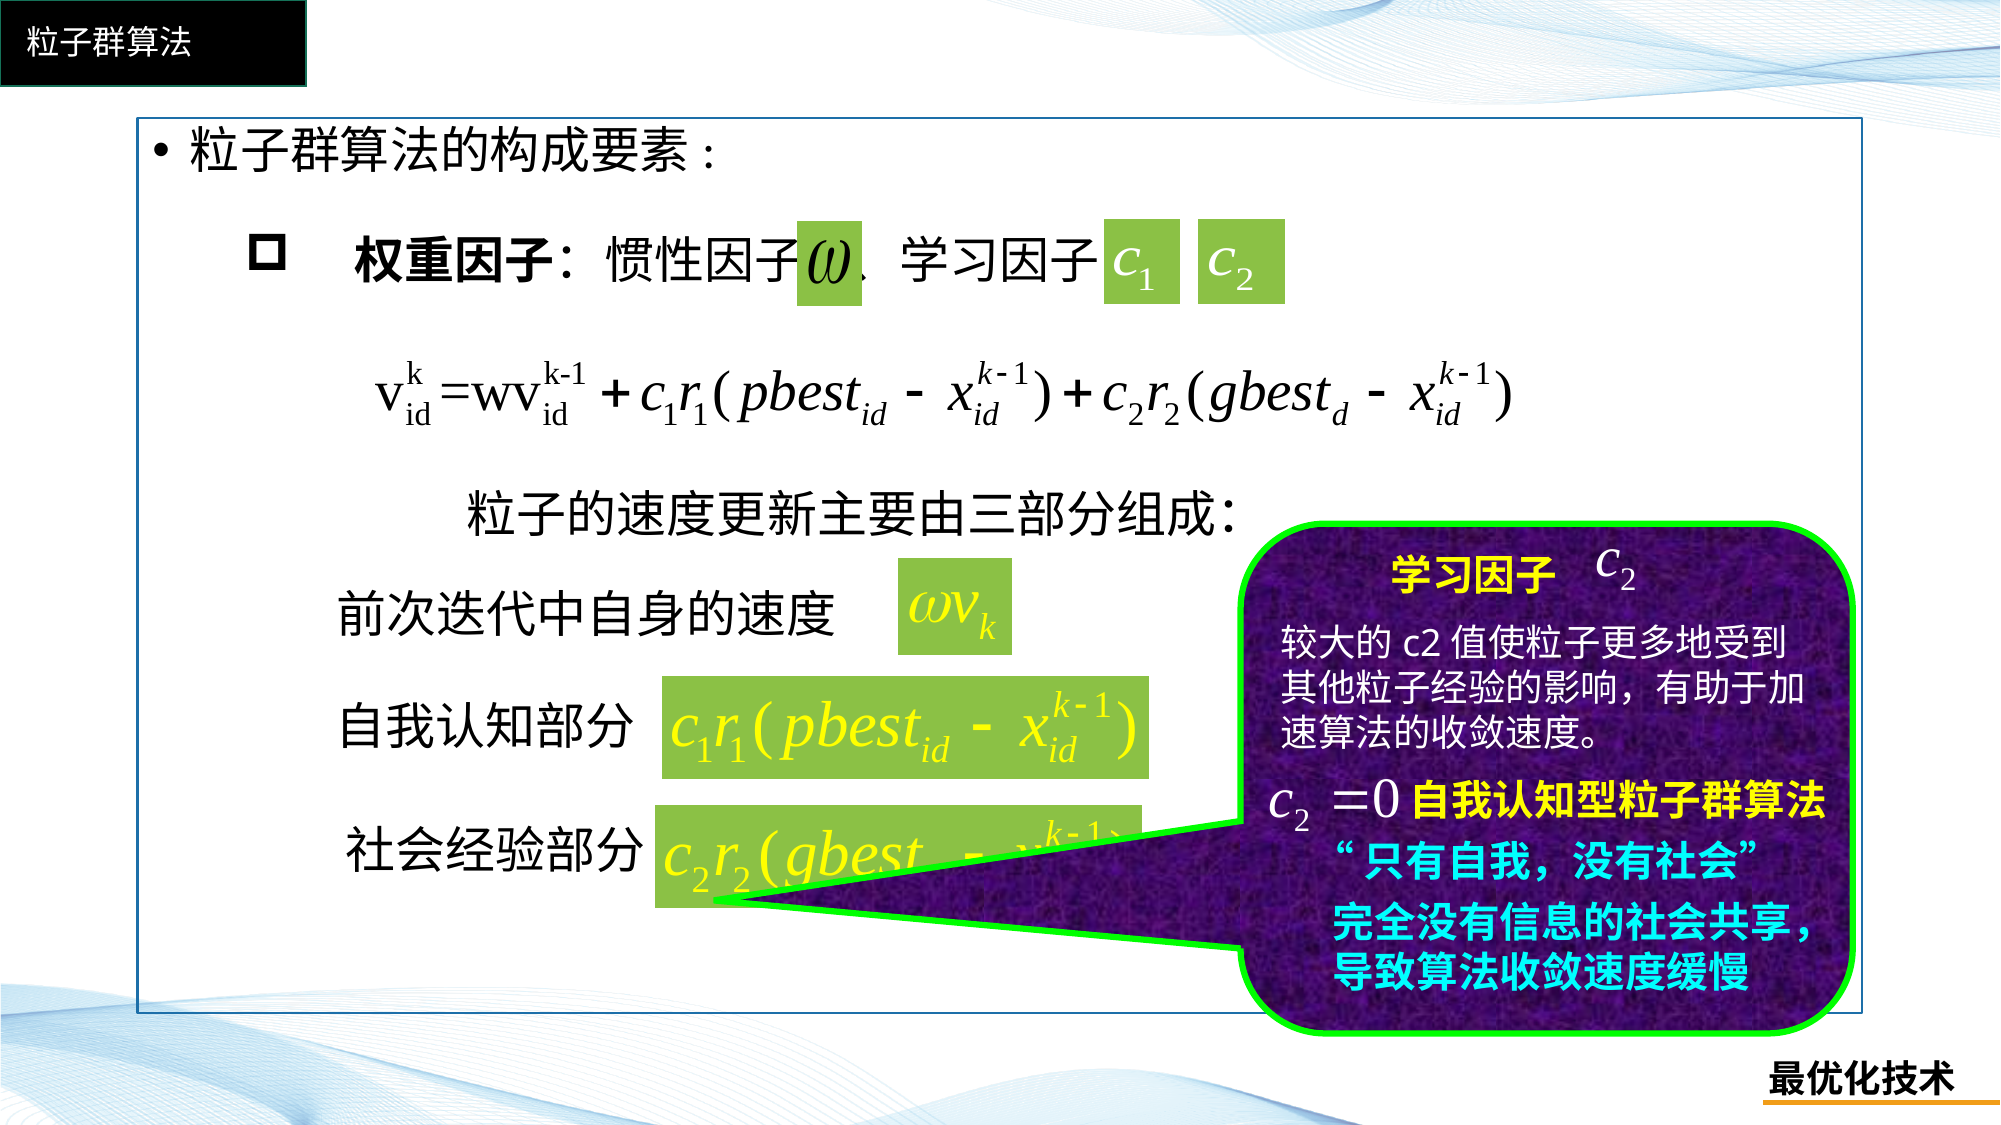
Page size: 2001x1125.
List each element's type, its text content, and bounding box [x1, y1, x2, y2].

text_box [807, 523, 1853, 1034]
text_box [366, 348, 1524, 440]
text_box “只有自我，没有社会” [1297, 827, 1797, 893]
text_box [1350, 518, 1645, 607]
text_box 粒子的速度更新主要由三部分组成： [452, 475, 1350, 550]
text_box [654, 805, 1142, 909]
text_box 完全没有信息的社会共享， 导致算法收敛速度缓慢 [1318, 888, 1849, 1004]
text_box 较大的c2值使粒子更多地受到其他粒子经验的影响，有助于加速算法的收敛速度。 [1266, 611, 1826, 761]
list 粒子群算法的构成要素: [136, 117, 1863, 1014]
text_box 粒子群算法 [11, 0, 1737, 87]
picture [2, 977, 1590, 1125]
text_box 前次迭代中自身的速度 [321, 574, 898, 650]
text_box 自我认知部分 [320, 687, 661, 762]
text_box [216, 218, 1320, 307]
picture [885, 1, 1999, 148]
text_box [1261, 759, 1409, 846]
text_box 自我认知型粒子群算法 [1409, 765, 1852, 831]
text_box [898, 557, 1013, 655]
text_box 社会经验部分 [330, 810, 654, 886]
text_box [661, 675, 1149, 779]
